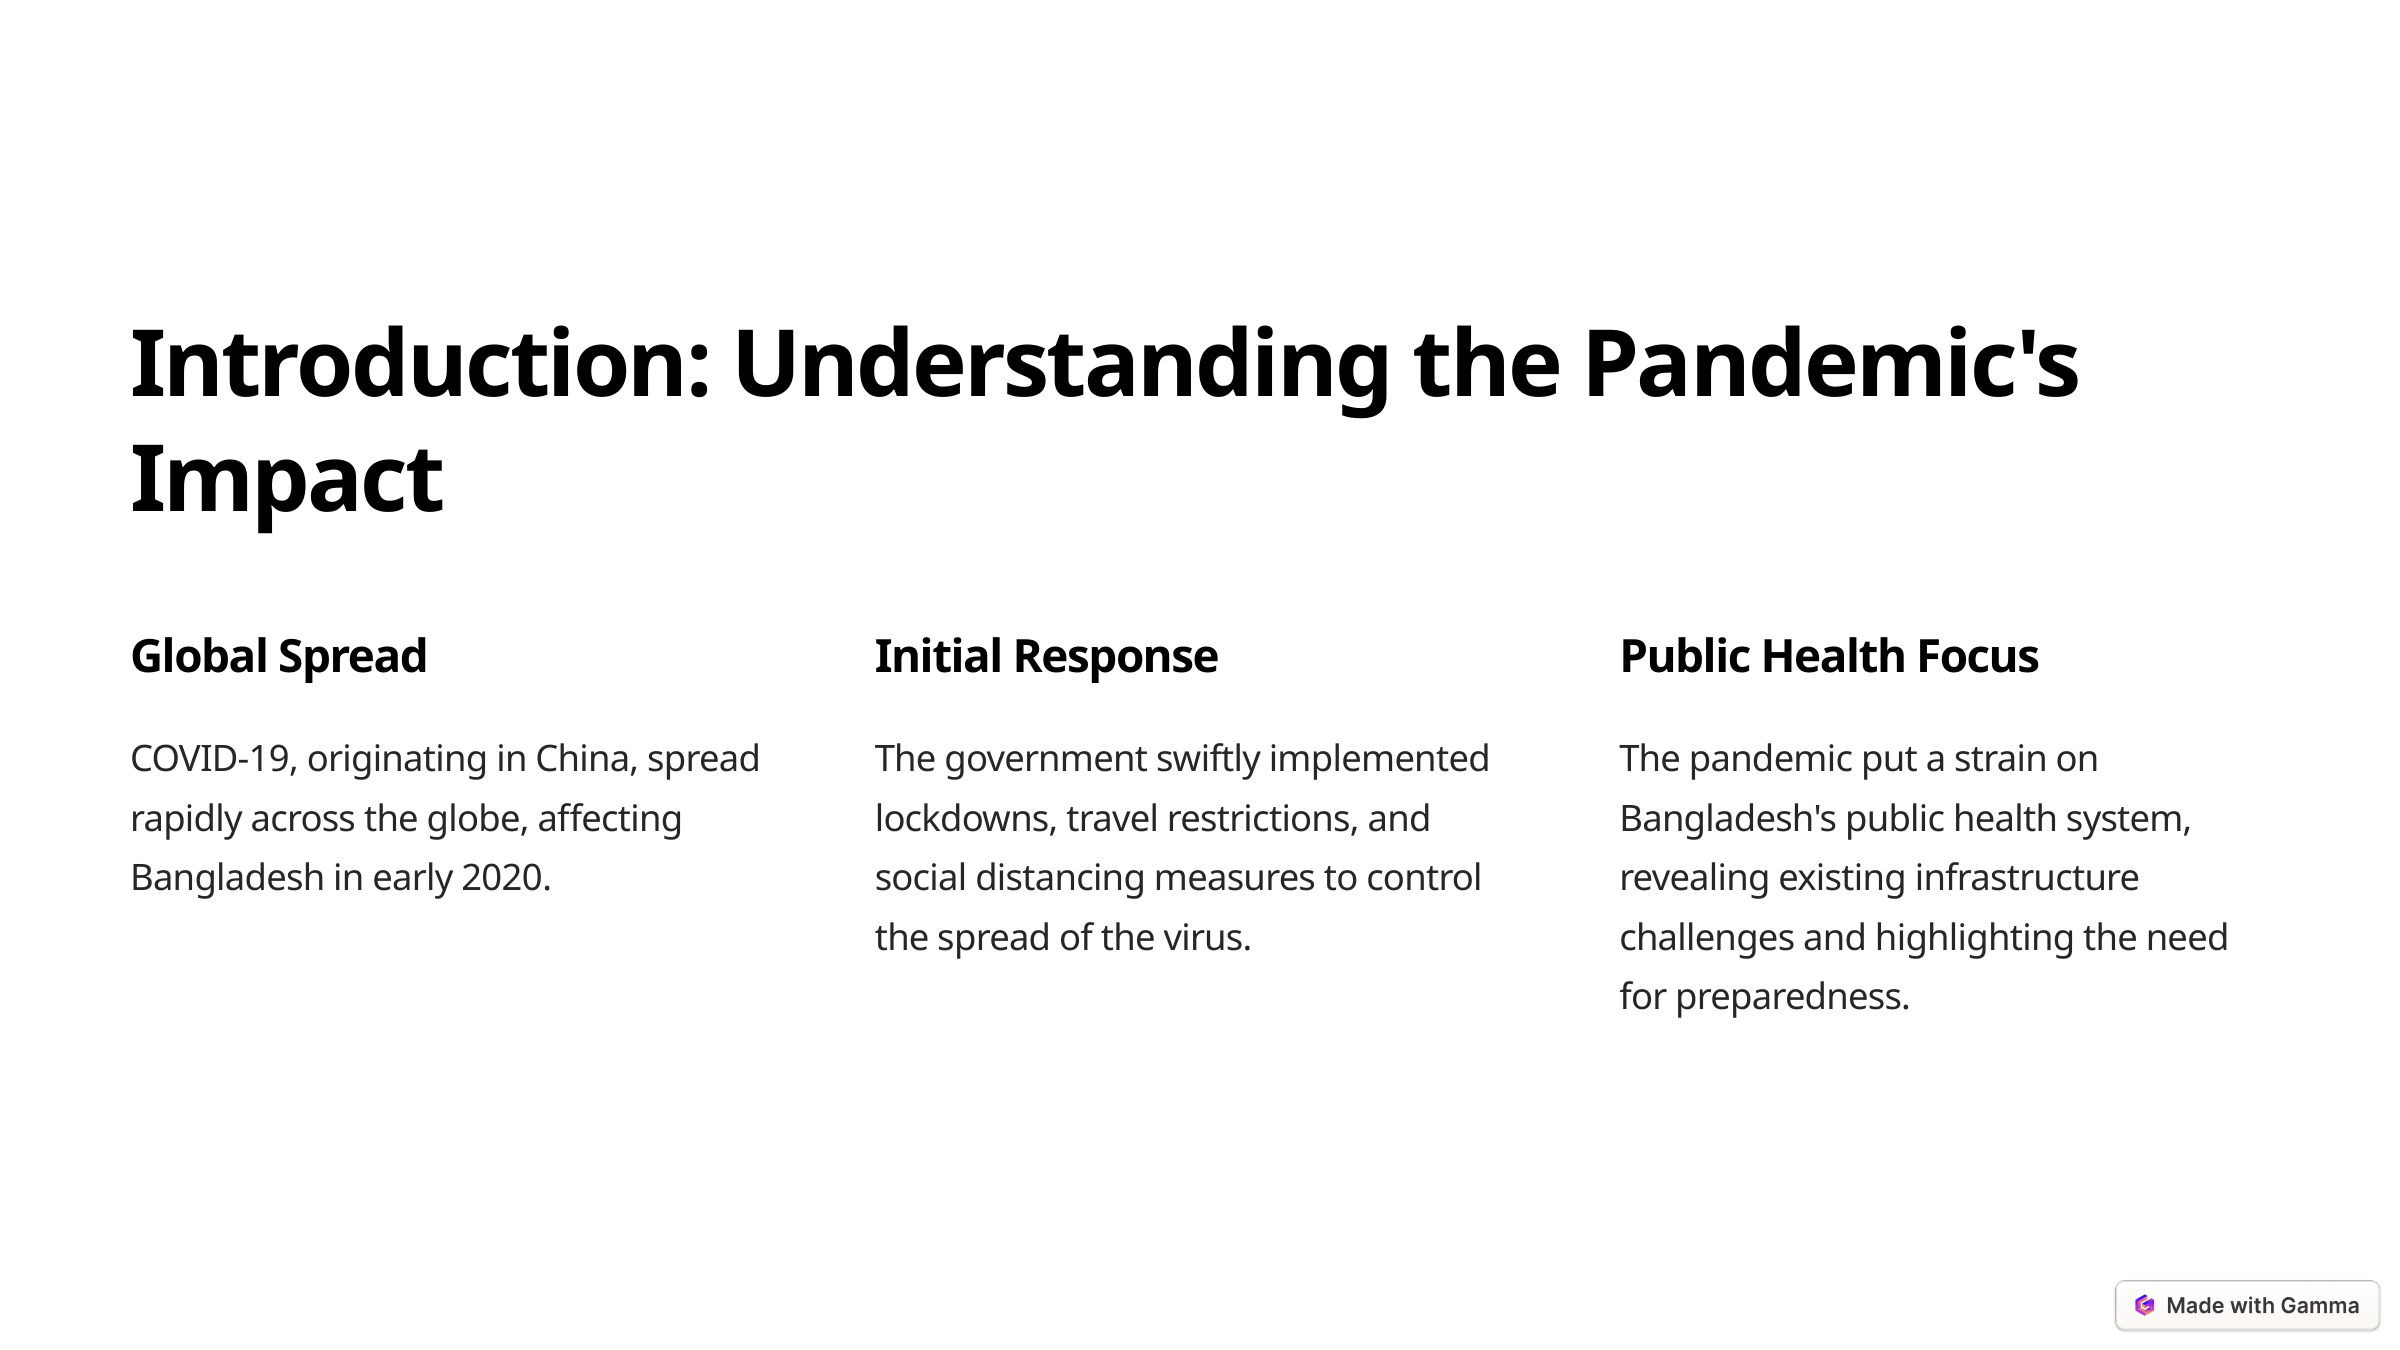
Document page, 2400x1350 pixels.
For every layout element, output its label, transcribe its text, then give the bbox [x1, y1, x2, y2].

text_box Global Spread [130, 624, 596, 683]
text_box COVID-19, originating in China, spread rapidly across the globe, affecting Bangladesh in early 2020. [130, 719, 783, 899]
text_box Introduction: Understanding the Pandemic's Impact [130, 298, 2270, 532]
text_box The pandemic put a strain on Bangladesh's public health system, revealing existing infrastructure challenges and highlighting the need for preparedness. [1619, 719, 2272, 1018]
picture [2106, 1271, 2389, 1339]
text_box The government swiftly implemented lockdowns, travel restrictions, and social distancing measures to control the spread of the virus. [874, 719, 1528, 958]
text_box Public Health Focus [1619, 624, 2085, 683]
text_box Initial Response [874, 624, 1340, 683]
